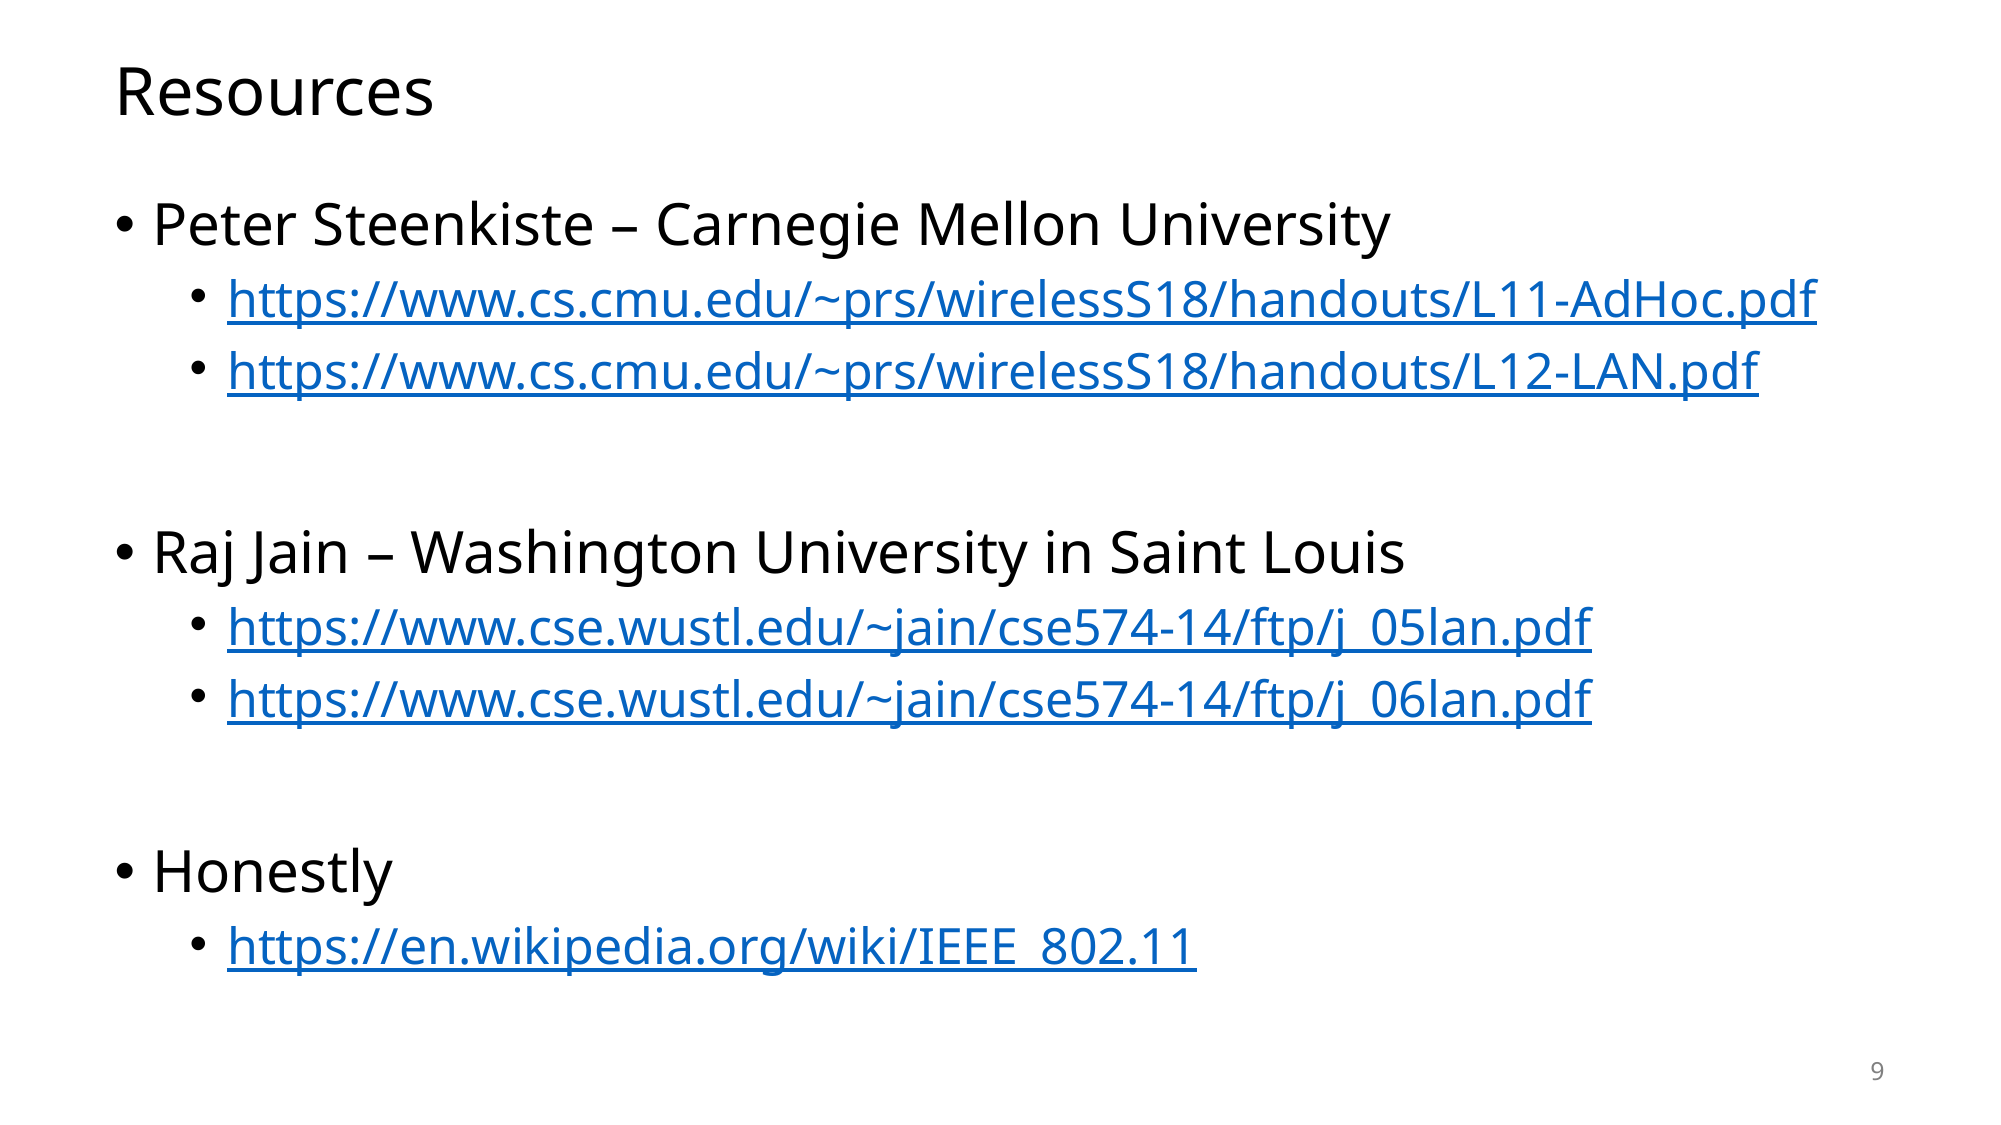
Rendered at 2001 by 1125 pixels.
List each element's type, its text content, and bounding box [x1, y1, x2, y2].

list Peter Steenkiste – Carnegie Mellon University https://www.cs.cmu.edu/~prs/wirelessS18/handouts/L11-AdHoc.pdf https://www.cs.cmu.edu/~prs/wirelessS18/handouts/L12-LAN.pdf Raj Jain – Washington University in Saint Louis https://www.cse.wustl.edu/~jain/cse574-14/ftp/j_05lan.pdf https://www.cse.wustl.edu/~jain/cse574-14/ftp/j_06lan.pdf Honestly https://en.wikipedia.org/wiki/IEEE_802.11 [99, 187, 1900, 1013]
slide_number 9 [1749, 1042, 1900, 1103]
title Resources [99, 37, 1900, 150]
